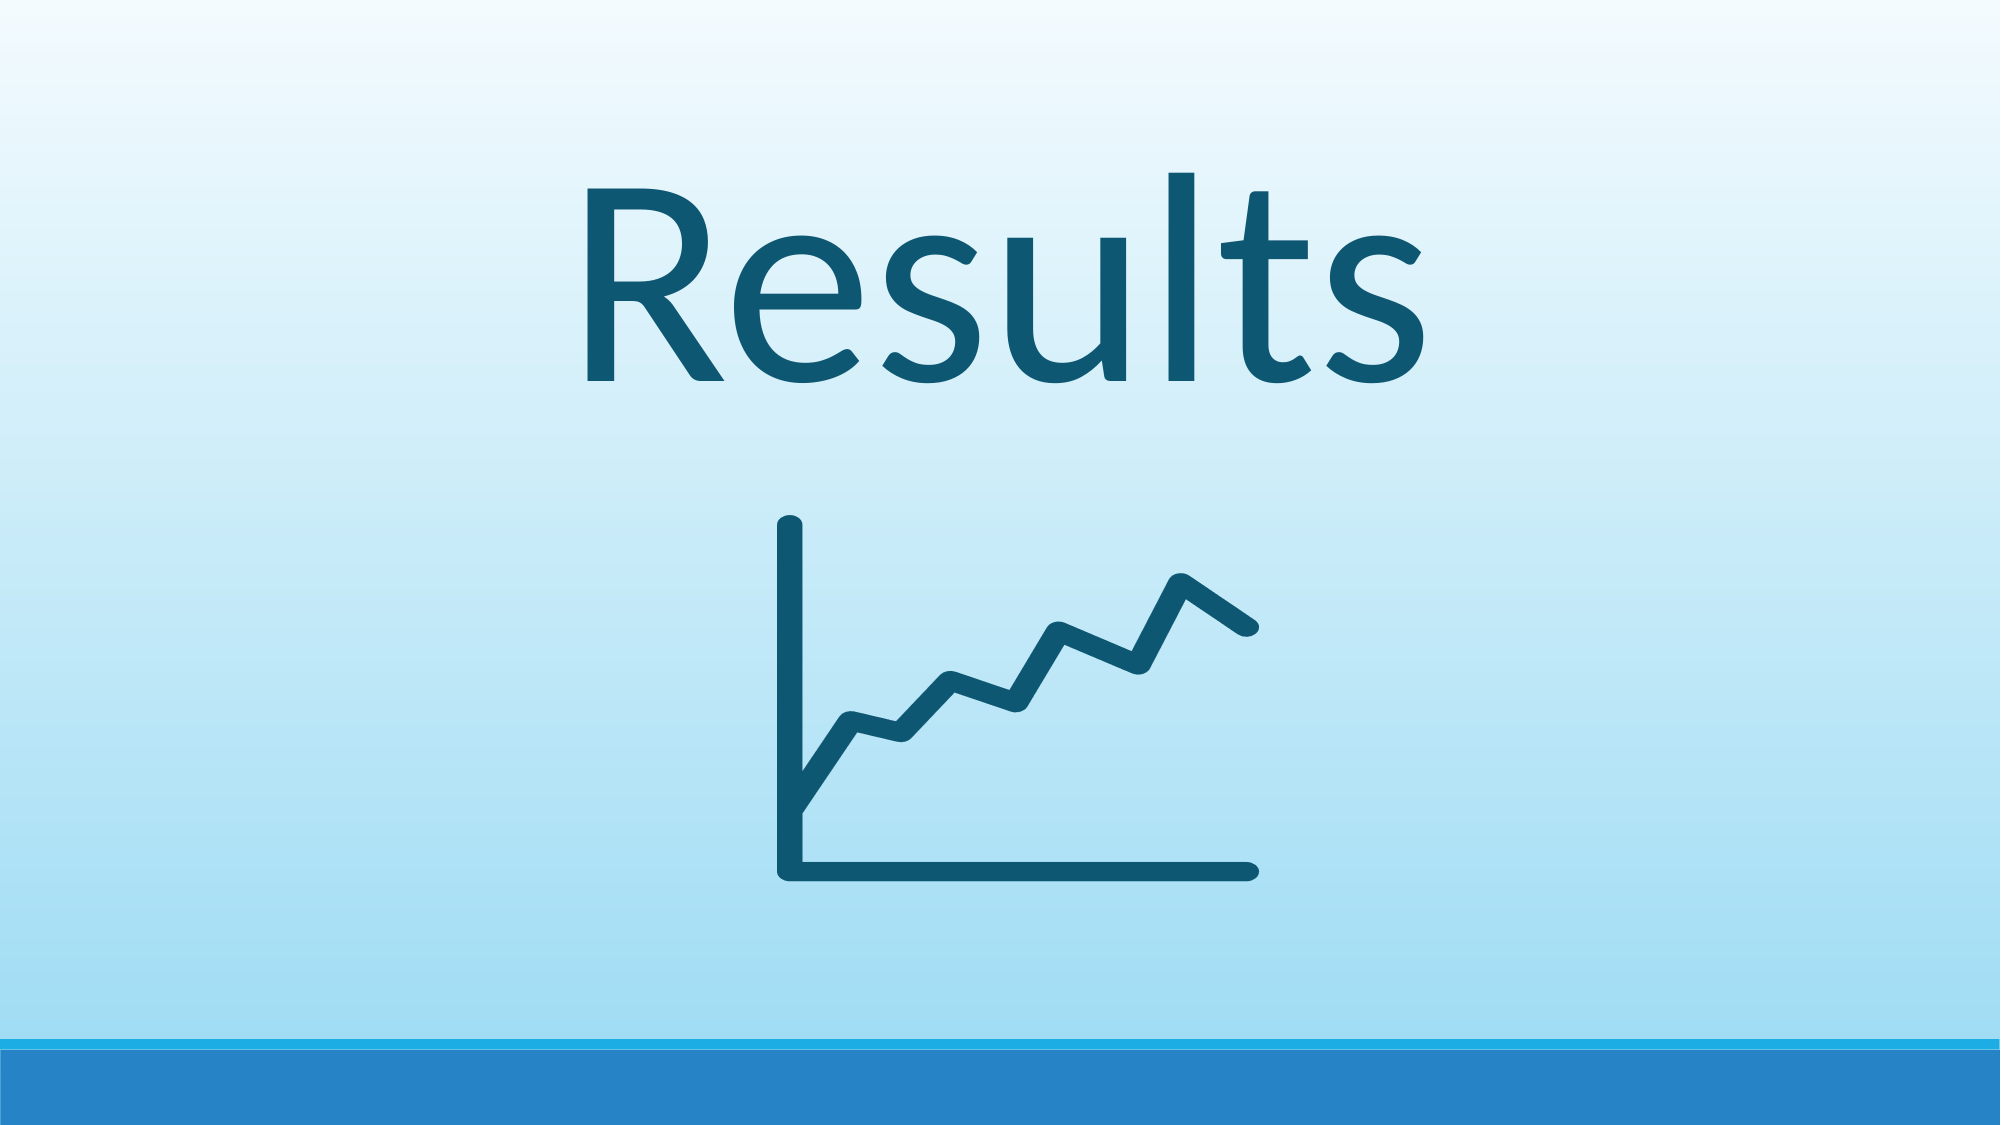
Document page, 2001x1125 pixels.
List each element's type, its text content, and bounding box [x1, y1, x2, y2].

picture [776, 514, 1261, 883]
text_box Results [0, 74, 2000, 449]
